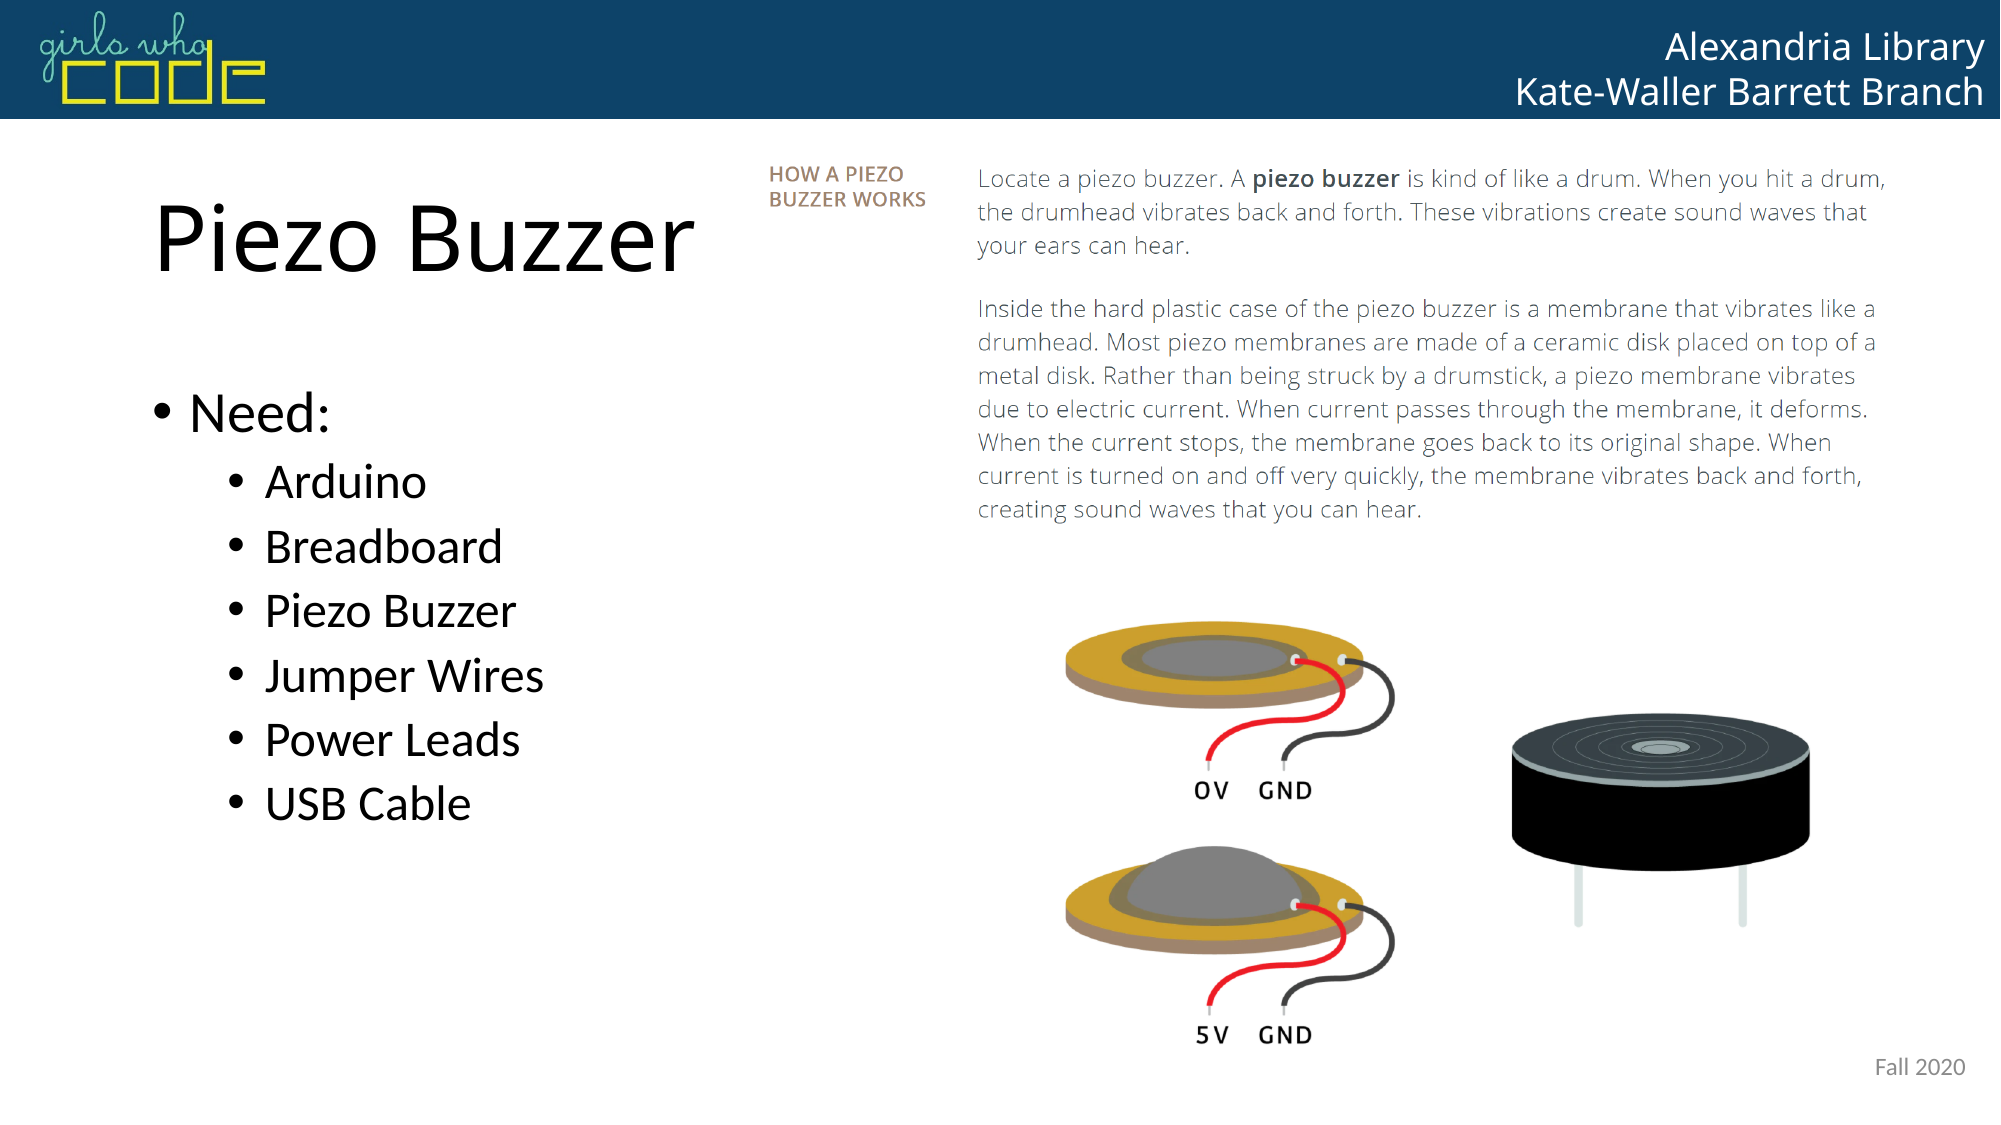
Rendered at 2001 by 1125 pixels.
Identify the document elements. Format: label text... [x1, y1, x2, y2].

picture [764, 158, 1893, 1054]
title Piezo Buzzer [137, 133, 1863, 351]
picture [0, 0, 2000, 119]
list Need: Arduino Breadboard Piezo Buzzer Jumper Wires Power Leads USB Cable [137, 375, 764, 1014]
slide_number Fall 2020 [1531, 1035, 1982, 1096]
